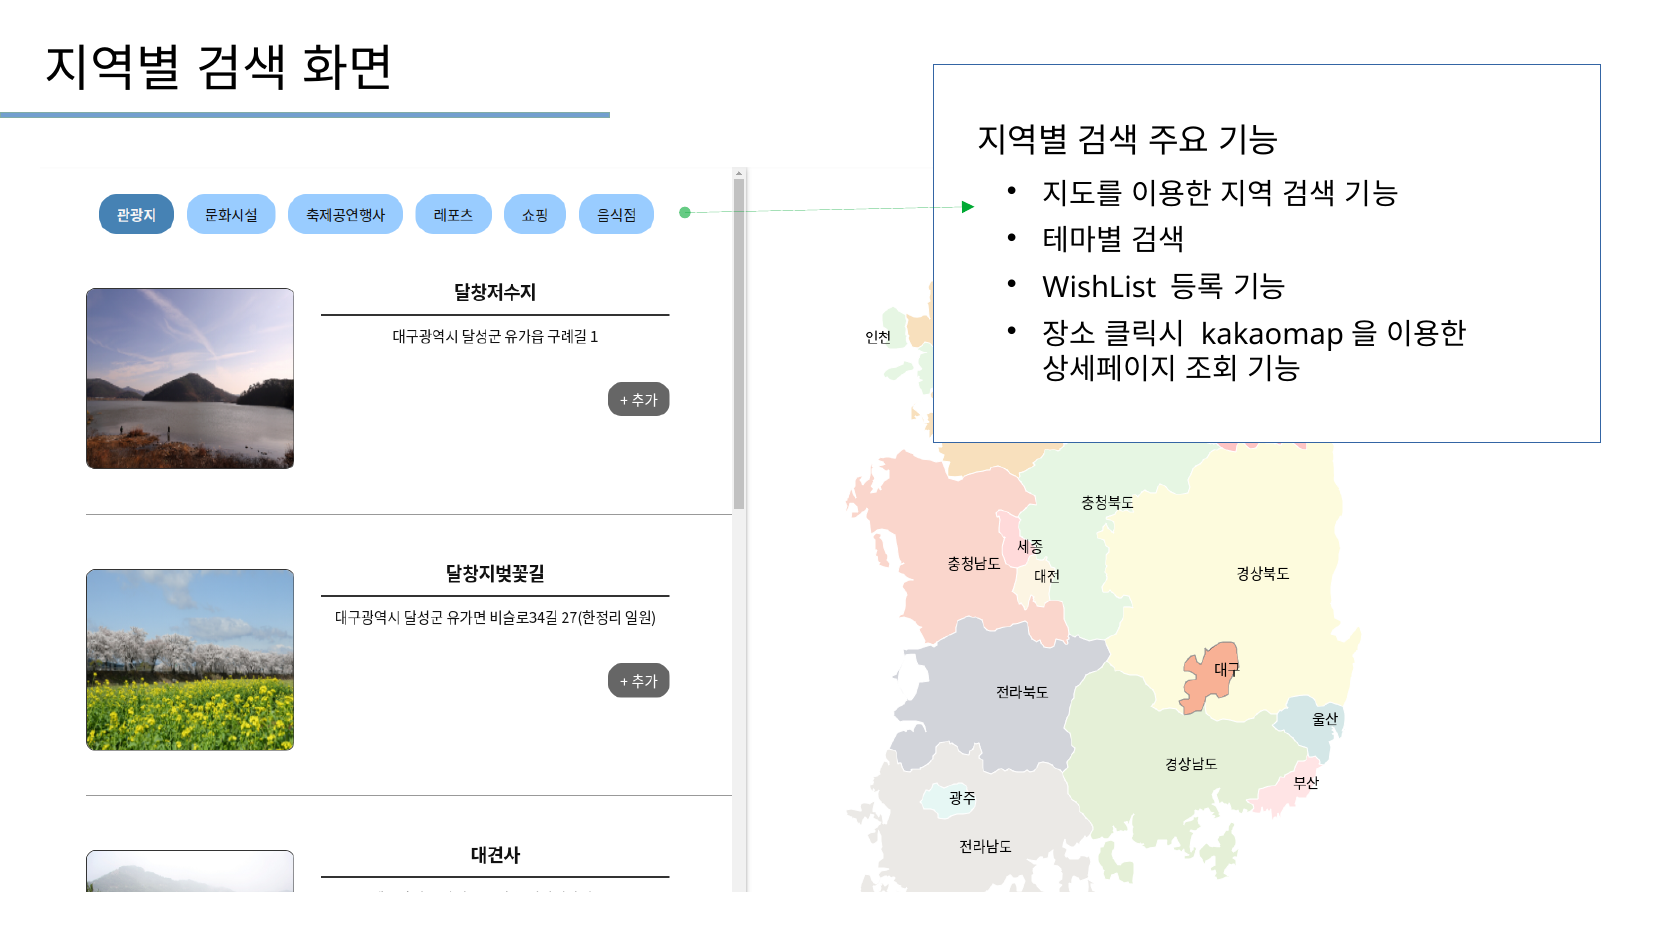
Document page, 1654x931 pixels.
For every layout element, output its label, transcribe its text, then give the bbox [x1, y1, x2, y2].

text_box 지역별 검색 주요 기능 [962, 112, 1390, 166]
text_box [933, 64, 1601, 443]
text_box [0, 112, 29, 118]
text_box 지도를 이용한 지역 검색 기능 테마별 검색 WishList 등록 기능 장소 클릭시 kakaomap을 이용한 상세페이지 조회 기능 [1438, 167, 1524, 390]
text_box 지역별 검색 화면 [29, 29, 709, 155]
picture [40, 167, 1438, 892]
